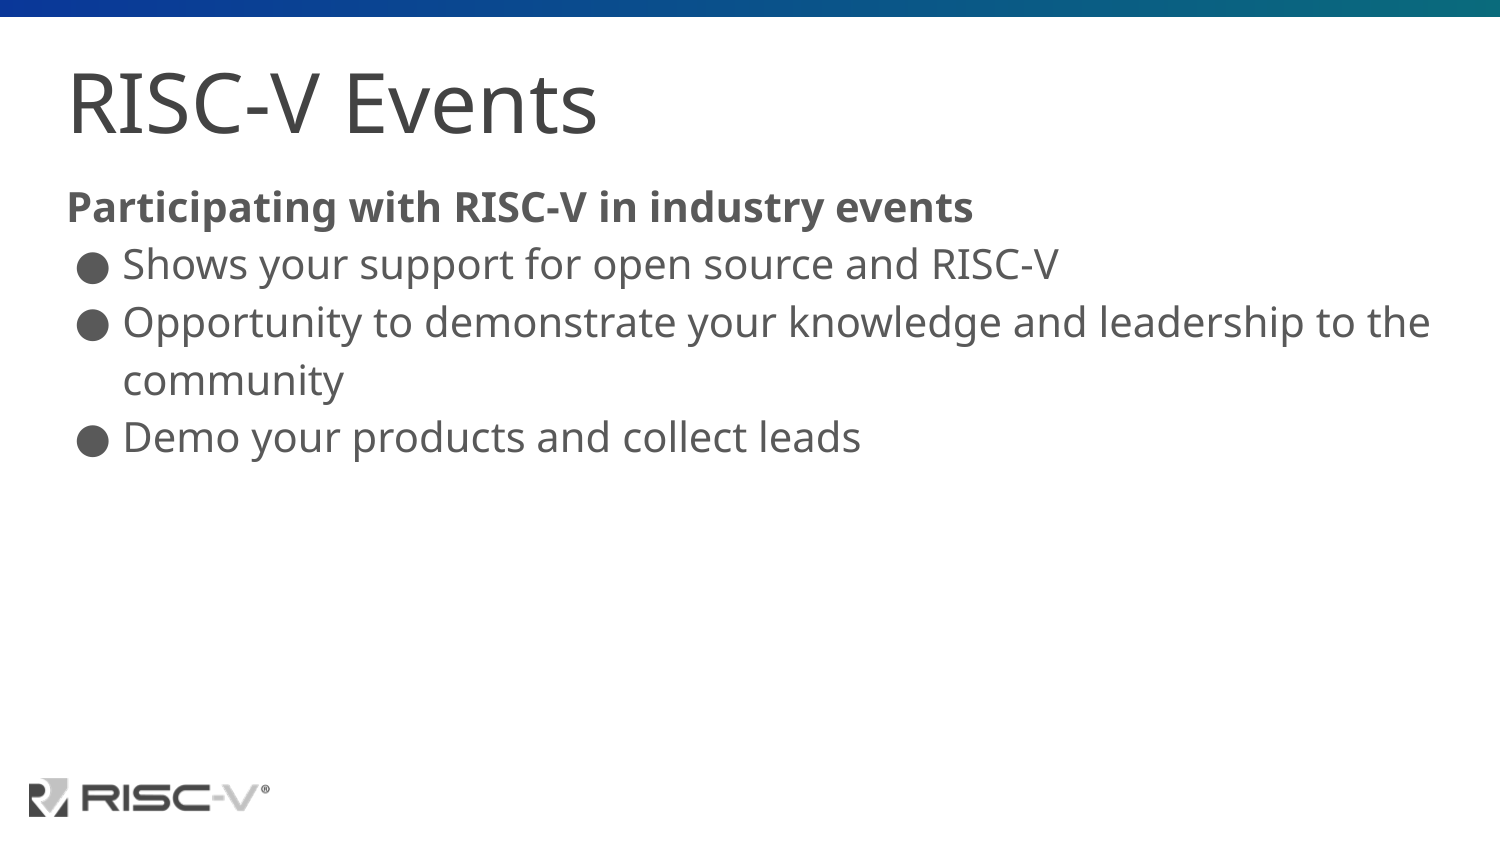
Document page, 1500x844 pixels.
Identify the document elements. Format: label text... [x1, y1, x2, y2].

title RISC-V Events [51, 35, 1449, 158]
picture [29, 778, 270, 817]
list Participating with RISC-V in industry events Shows your support for open source and RISC-V Opportunity to demonstrate your knowledge and leadership to the community Demo your products and collect leads [51, 158, 1449, 750]
